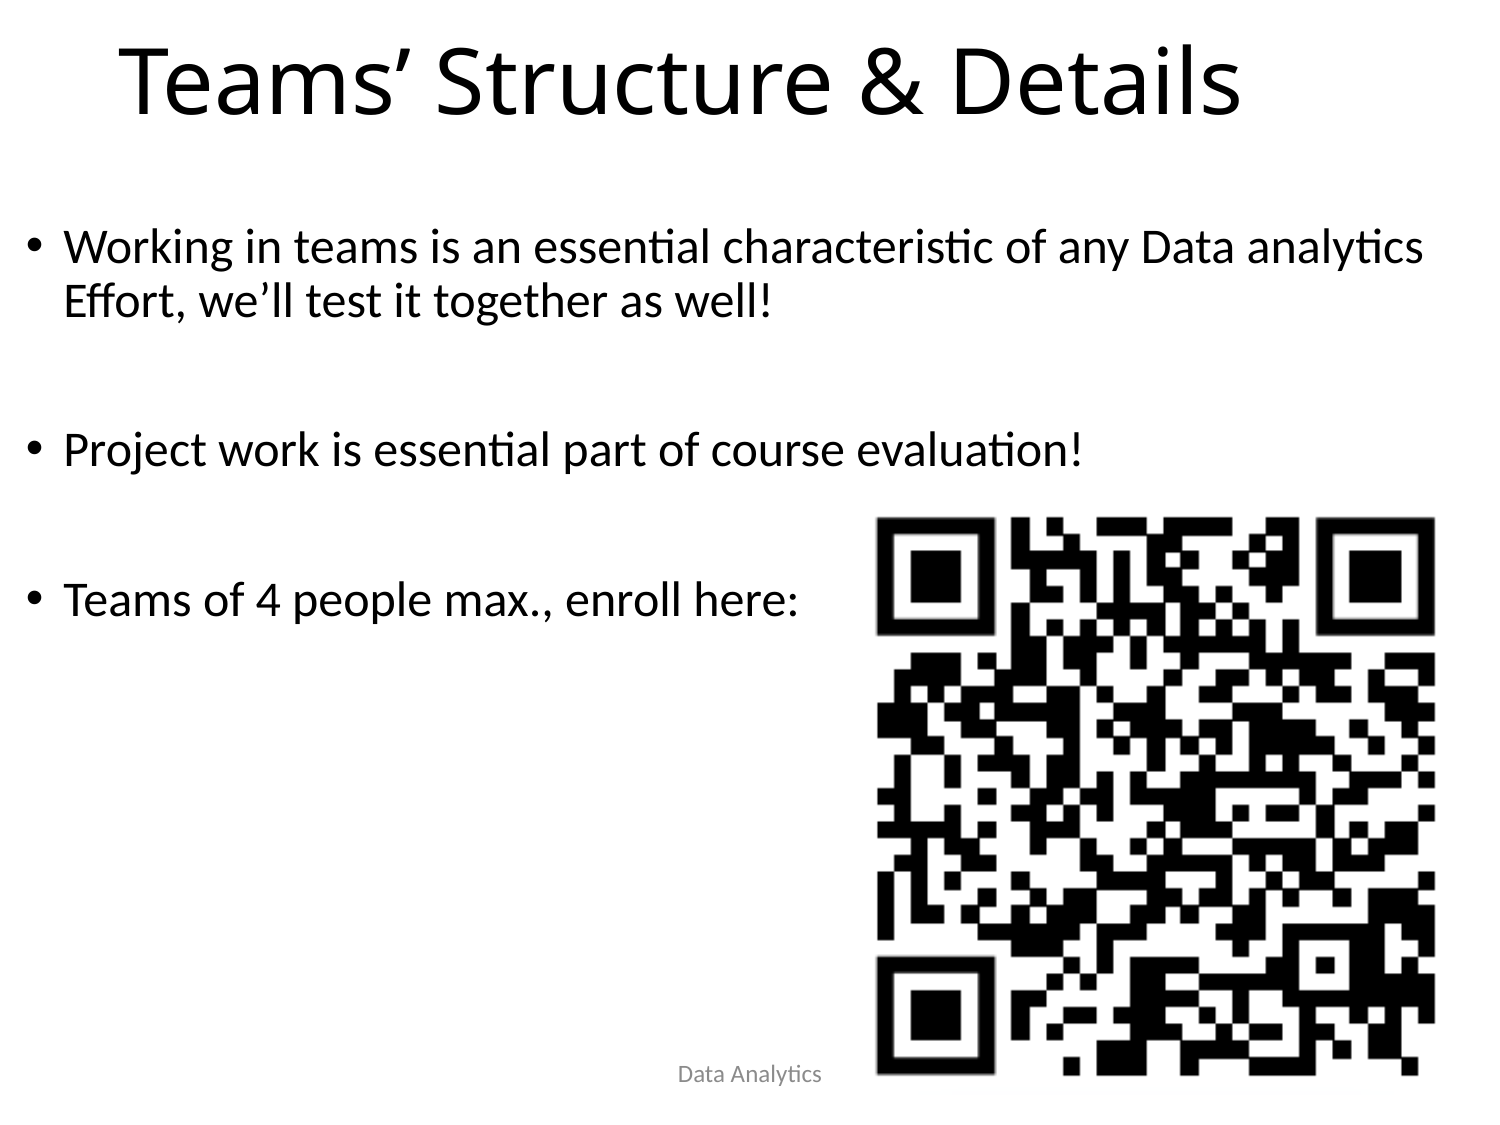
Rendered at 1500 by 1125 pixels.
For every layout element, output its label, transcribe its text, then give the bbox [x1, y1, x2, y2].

text_box Working in teams is an essential characteristic of any Data analytics Effort, we’ll test it together as well! Project work is essential part of course evaluation! Teams of 4 people max., enroll here: [10, 212, 1479, 1125]
picture [855, 499, 1450, 1096]
title Teams’ Structure & Details [103, 22, 1397, 148]
